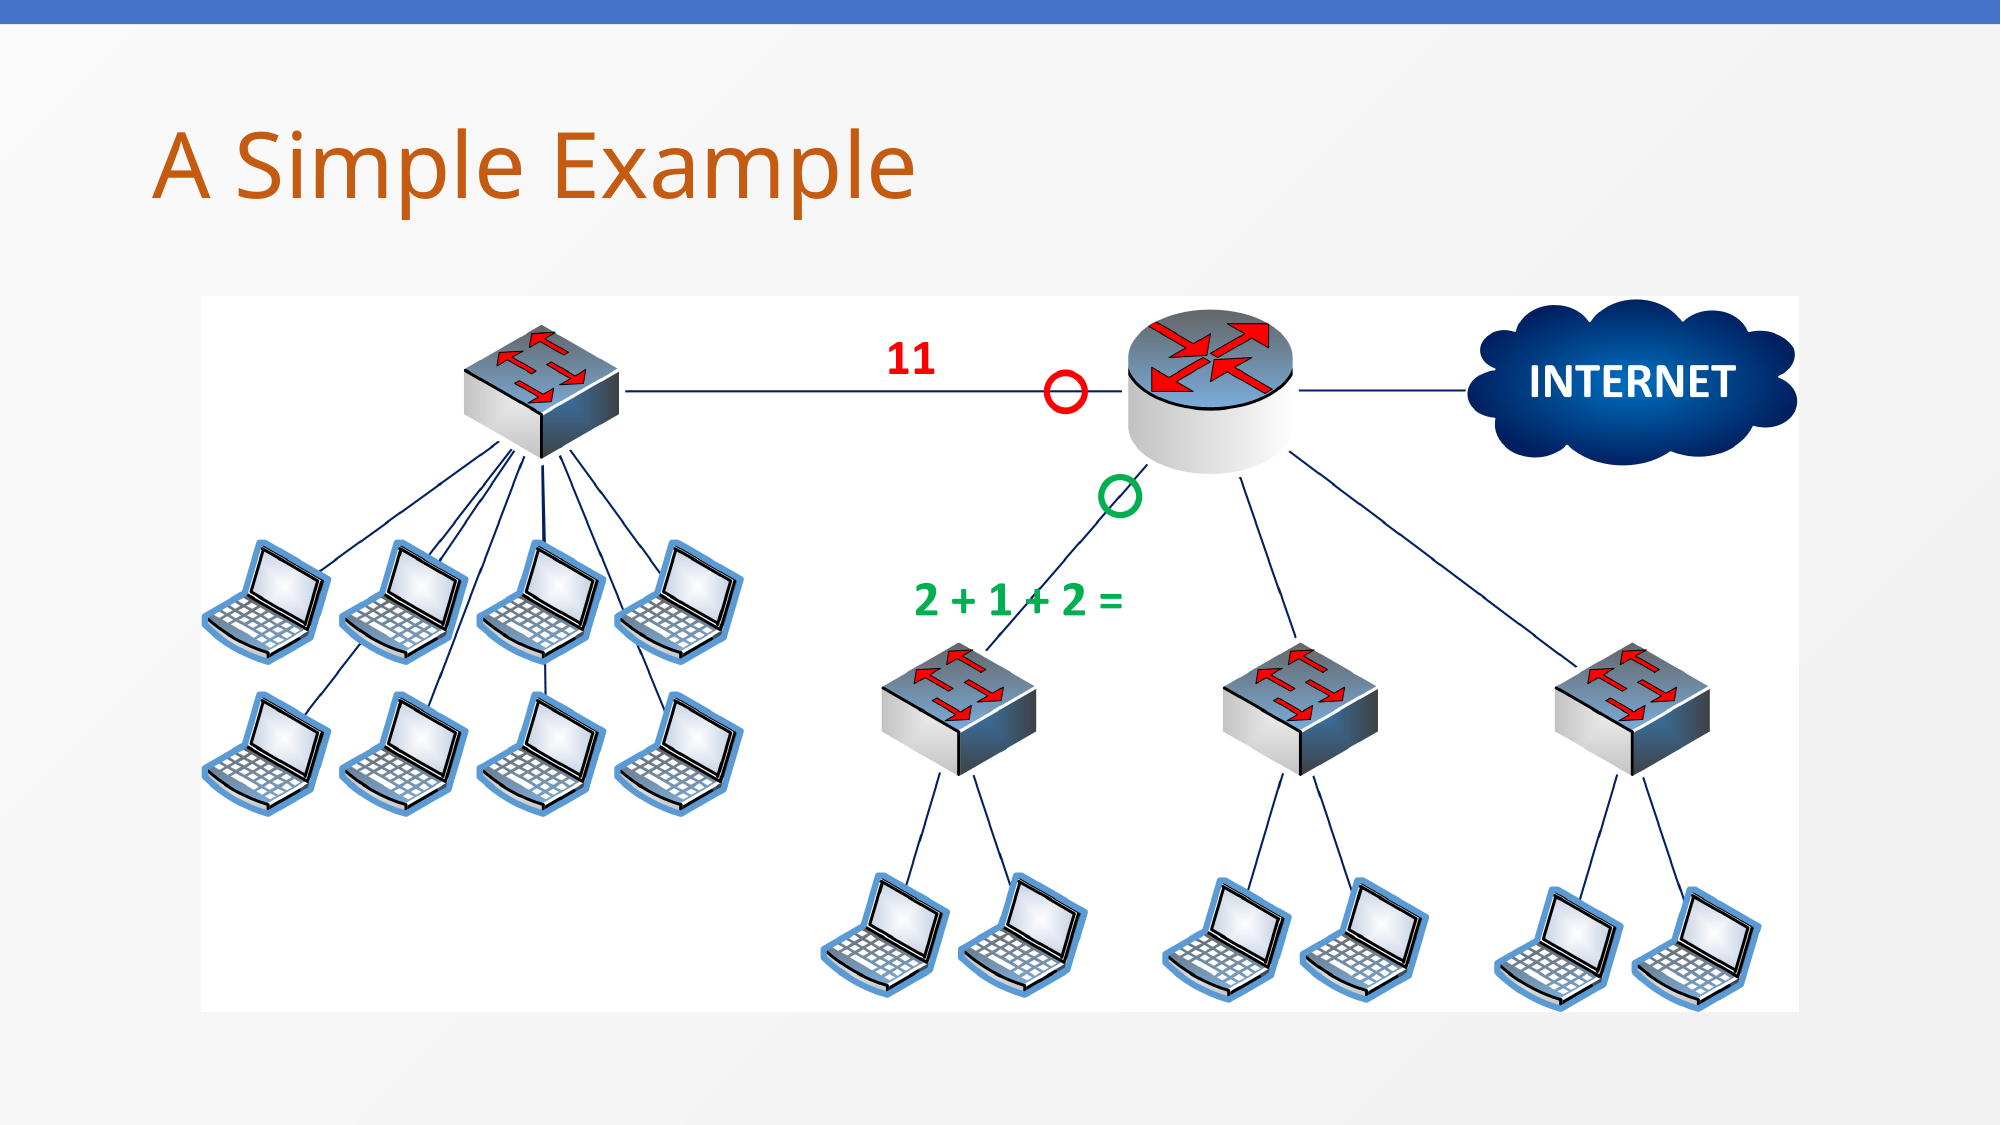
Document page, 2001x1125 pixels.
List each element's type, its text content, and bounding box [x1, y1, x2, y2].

picture [201, 296, 1799, 1012]
text_box [0, 0, 2000, 25]
title A Simple Example [137, 59, 1863, 278]
